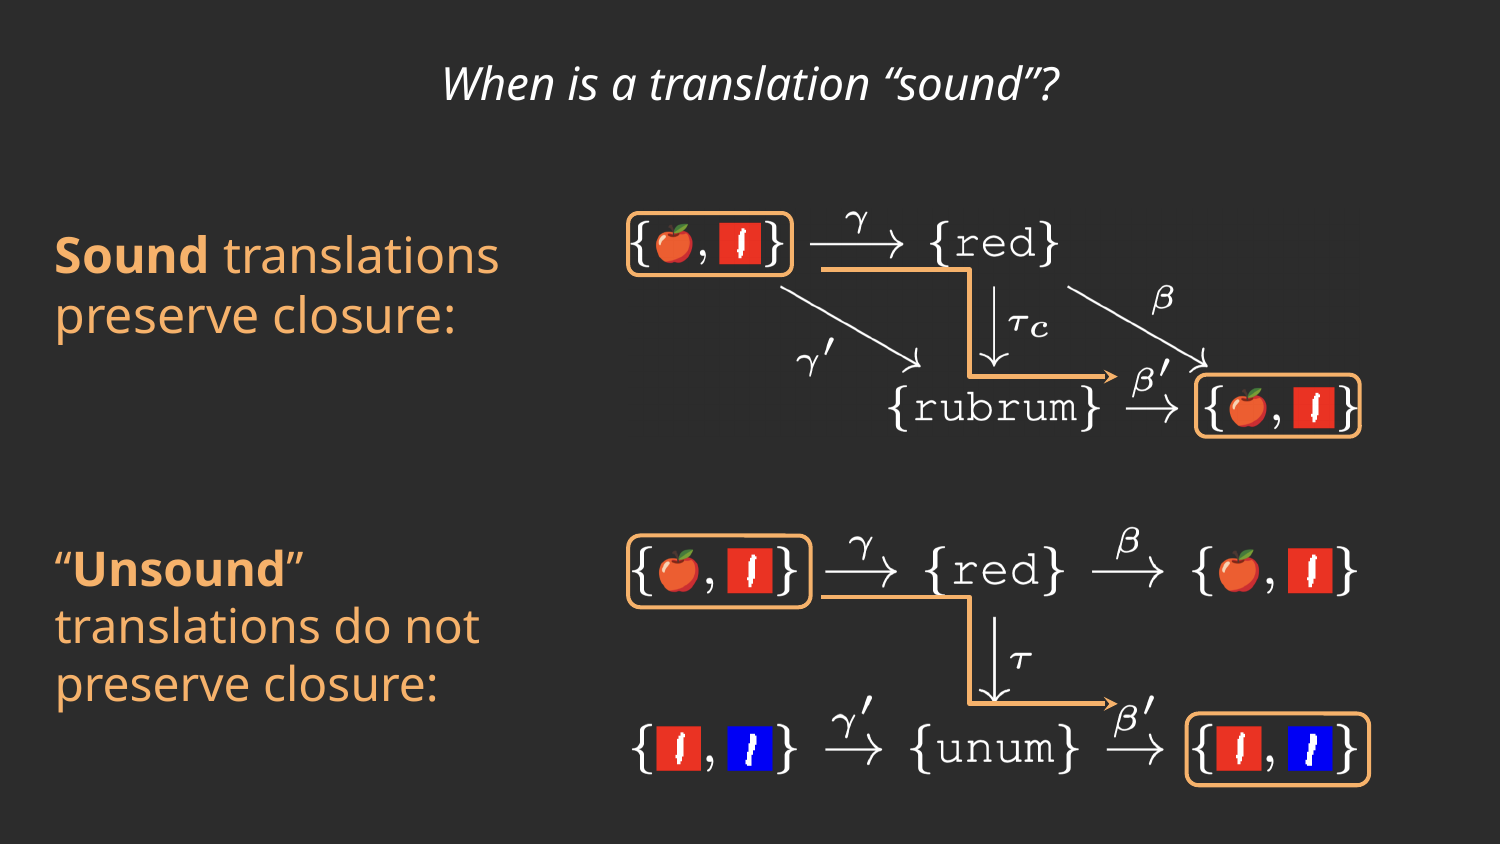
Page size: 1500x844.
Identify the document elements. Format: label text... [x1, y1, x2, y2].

text_box “Unsound” translations do not preserve closure: [39, 523, 589, 726]
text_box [821, 596, 1118, 705]
picture [627, 208, 1360, 437]
list When is a translation “sound”? [231, 31, 1269, 122]
text_box [1356, 716, 1370, 786]
text_box Sound translations preserve closure: [39, 208, 525, 359]
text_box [821, 269, 1118, 377]
picture [627, 523, 1360, 778]
